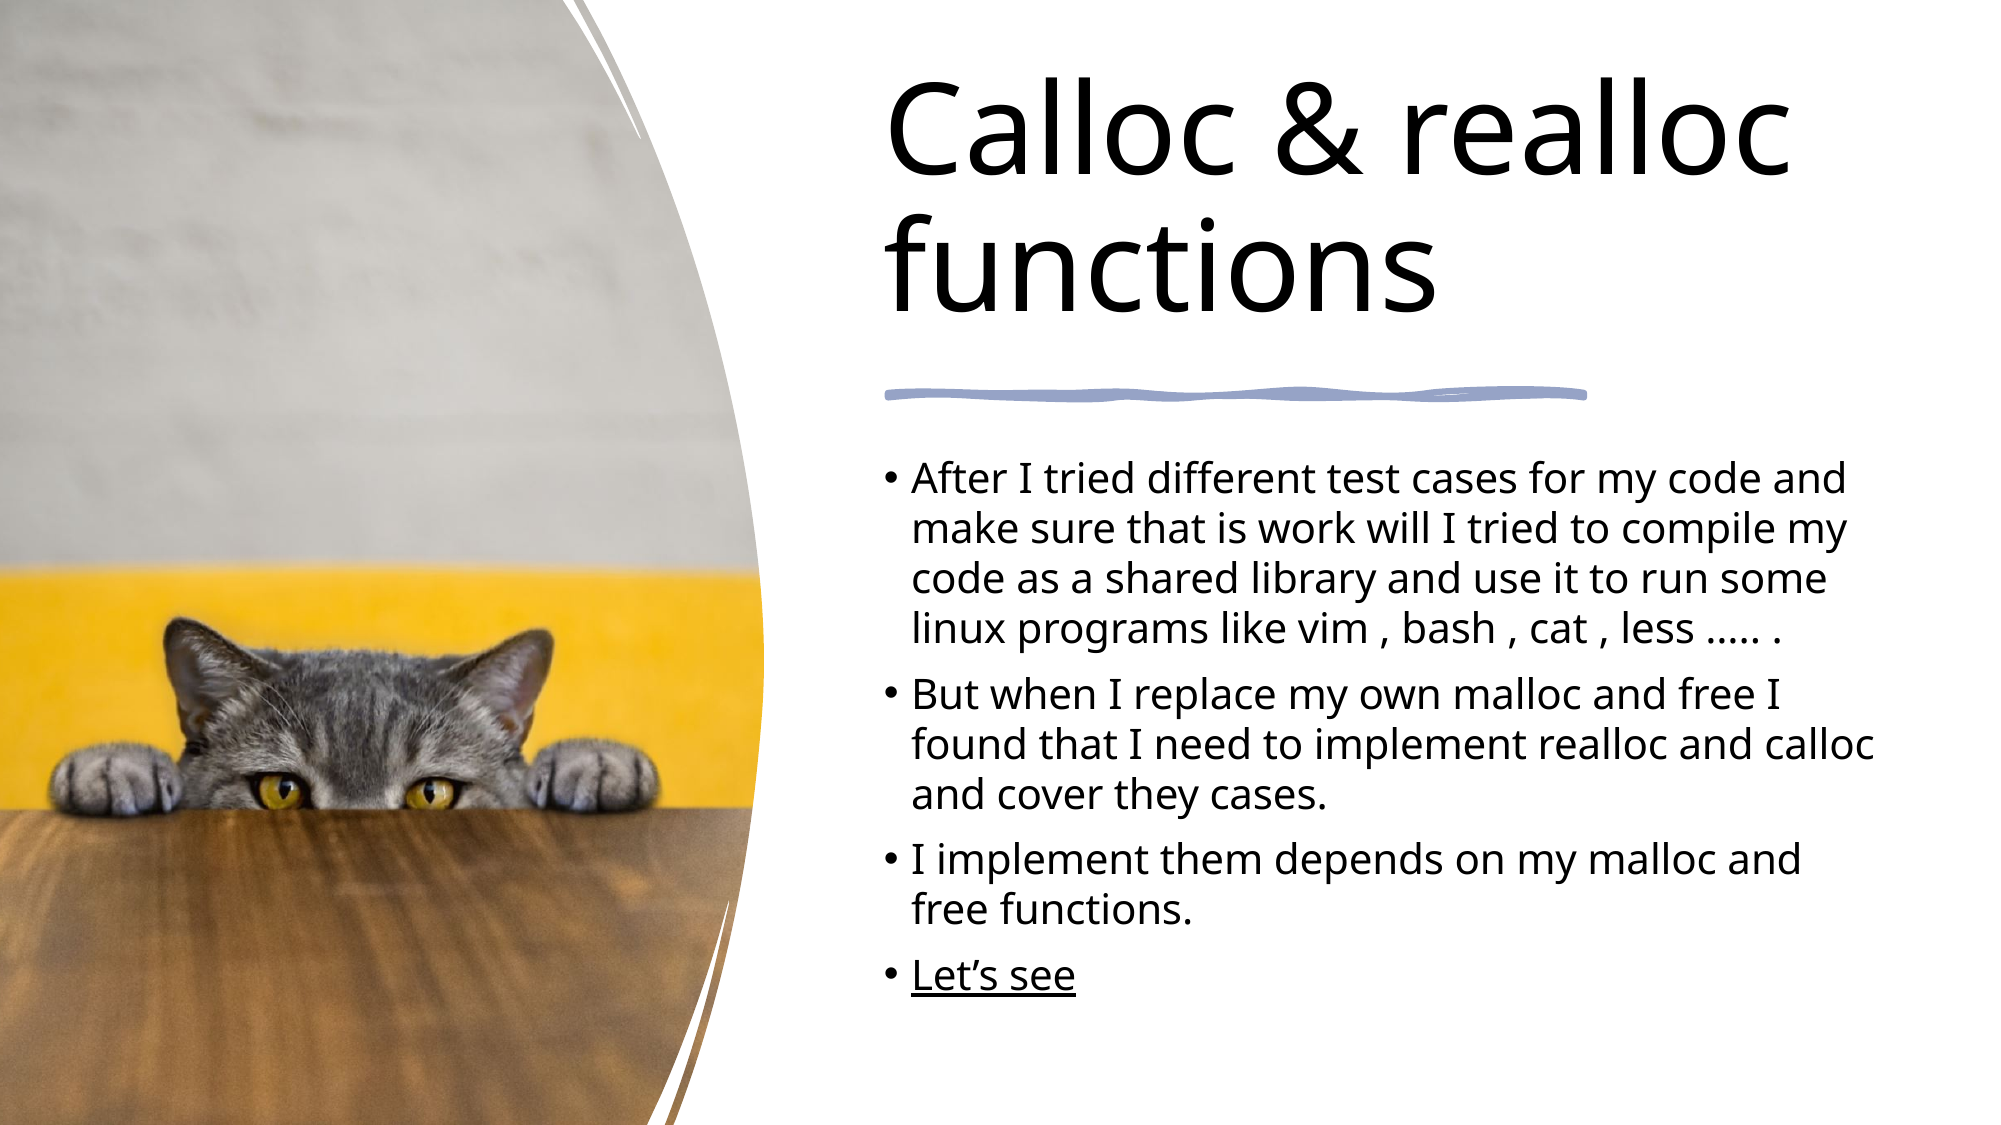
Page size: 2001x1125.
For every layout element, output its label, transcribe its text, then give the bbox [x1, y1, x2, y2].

text_box [886, 388, 1586, 401]
title Calloc & realloc functions [869, 53, 1895, 347]
picture [0, 0, 764, 1125]
list After I tried different test cases for my code and make sure that is work will I tried to compile my code as a shared library and use it to run some linux programs like vim , bash , cat , less ….. . But when I replace my own malloc and free I found that I need to implement realloc and calloc and cover they cases. I implement them depends on my malloc and free functions. Let’s see [869, 443, 1895, 1016]
text_box [764, 0, 2000, 1125]
